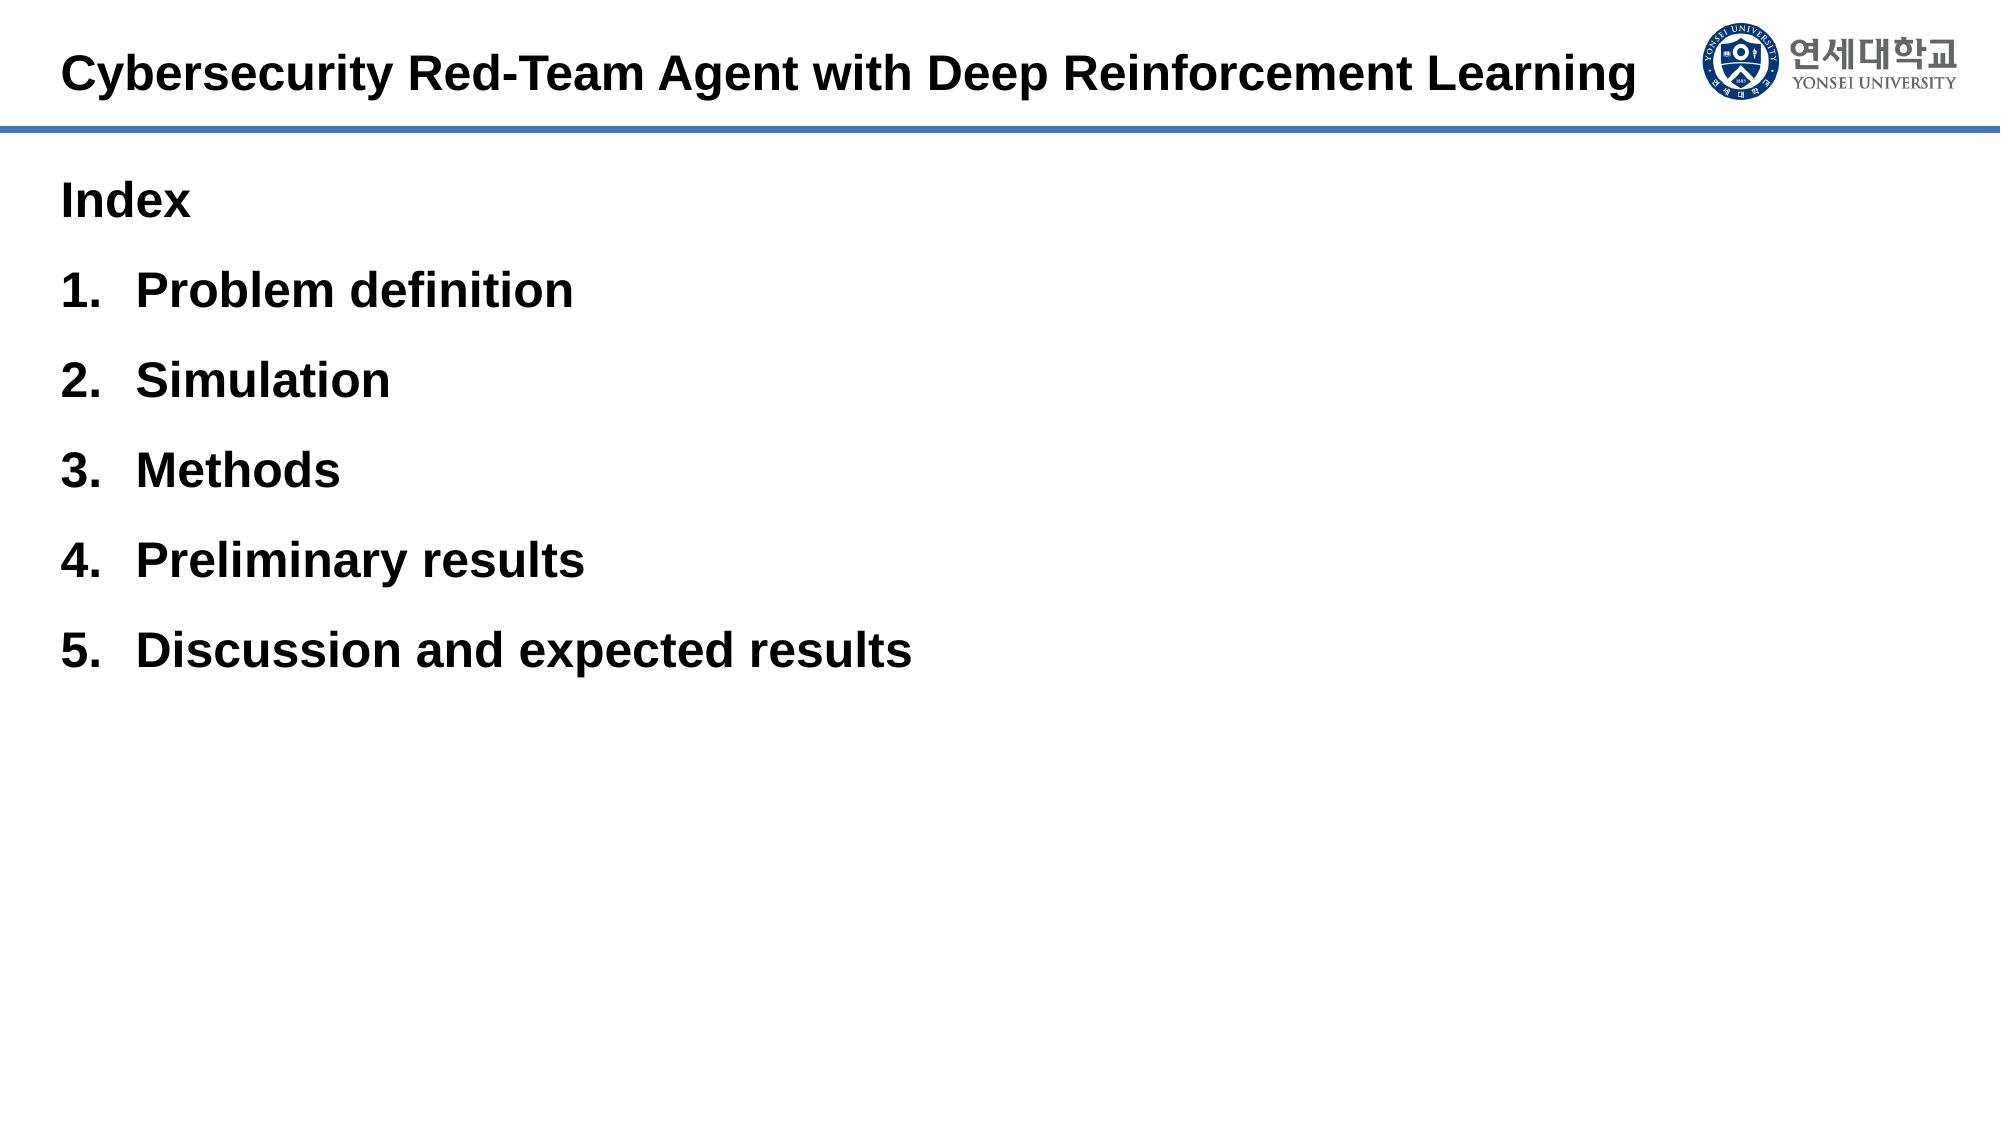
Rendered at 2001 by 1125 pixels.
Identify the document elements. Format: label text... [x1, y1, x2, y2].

text_box Cybersecurity Red-Team Agent with Deep Reinforcement Learning [45, 32, 1719, 108]
picture [1686, 0, 1986, 125]
text_box Index Problem definition Simulation Methods Preliminary results Discussion and expected results [45, 129, 1952, 1122]
